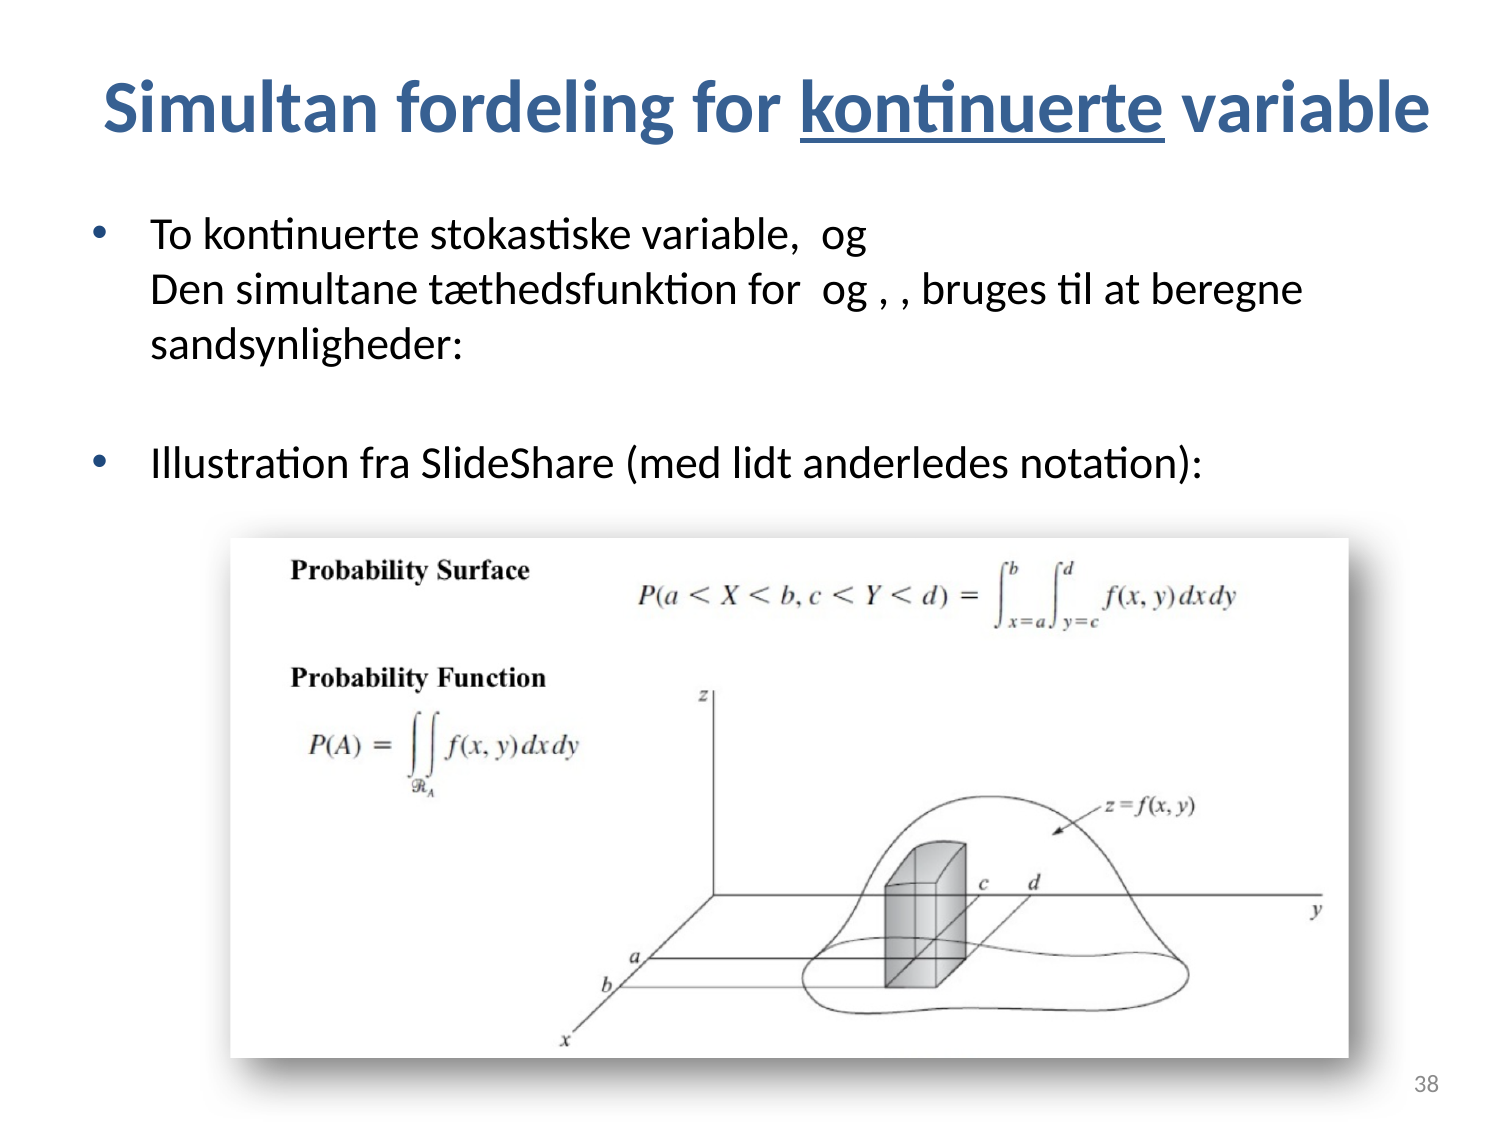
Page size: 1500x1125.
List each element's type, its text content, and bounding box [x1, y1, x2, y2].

slide_number 38 [1348, 1058, 1455, 1107]
picture [229, 538, 1349, 1059]
title Simultan fordeling for kontinuerte variable [76, 45, 1459, 161]
